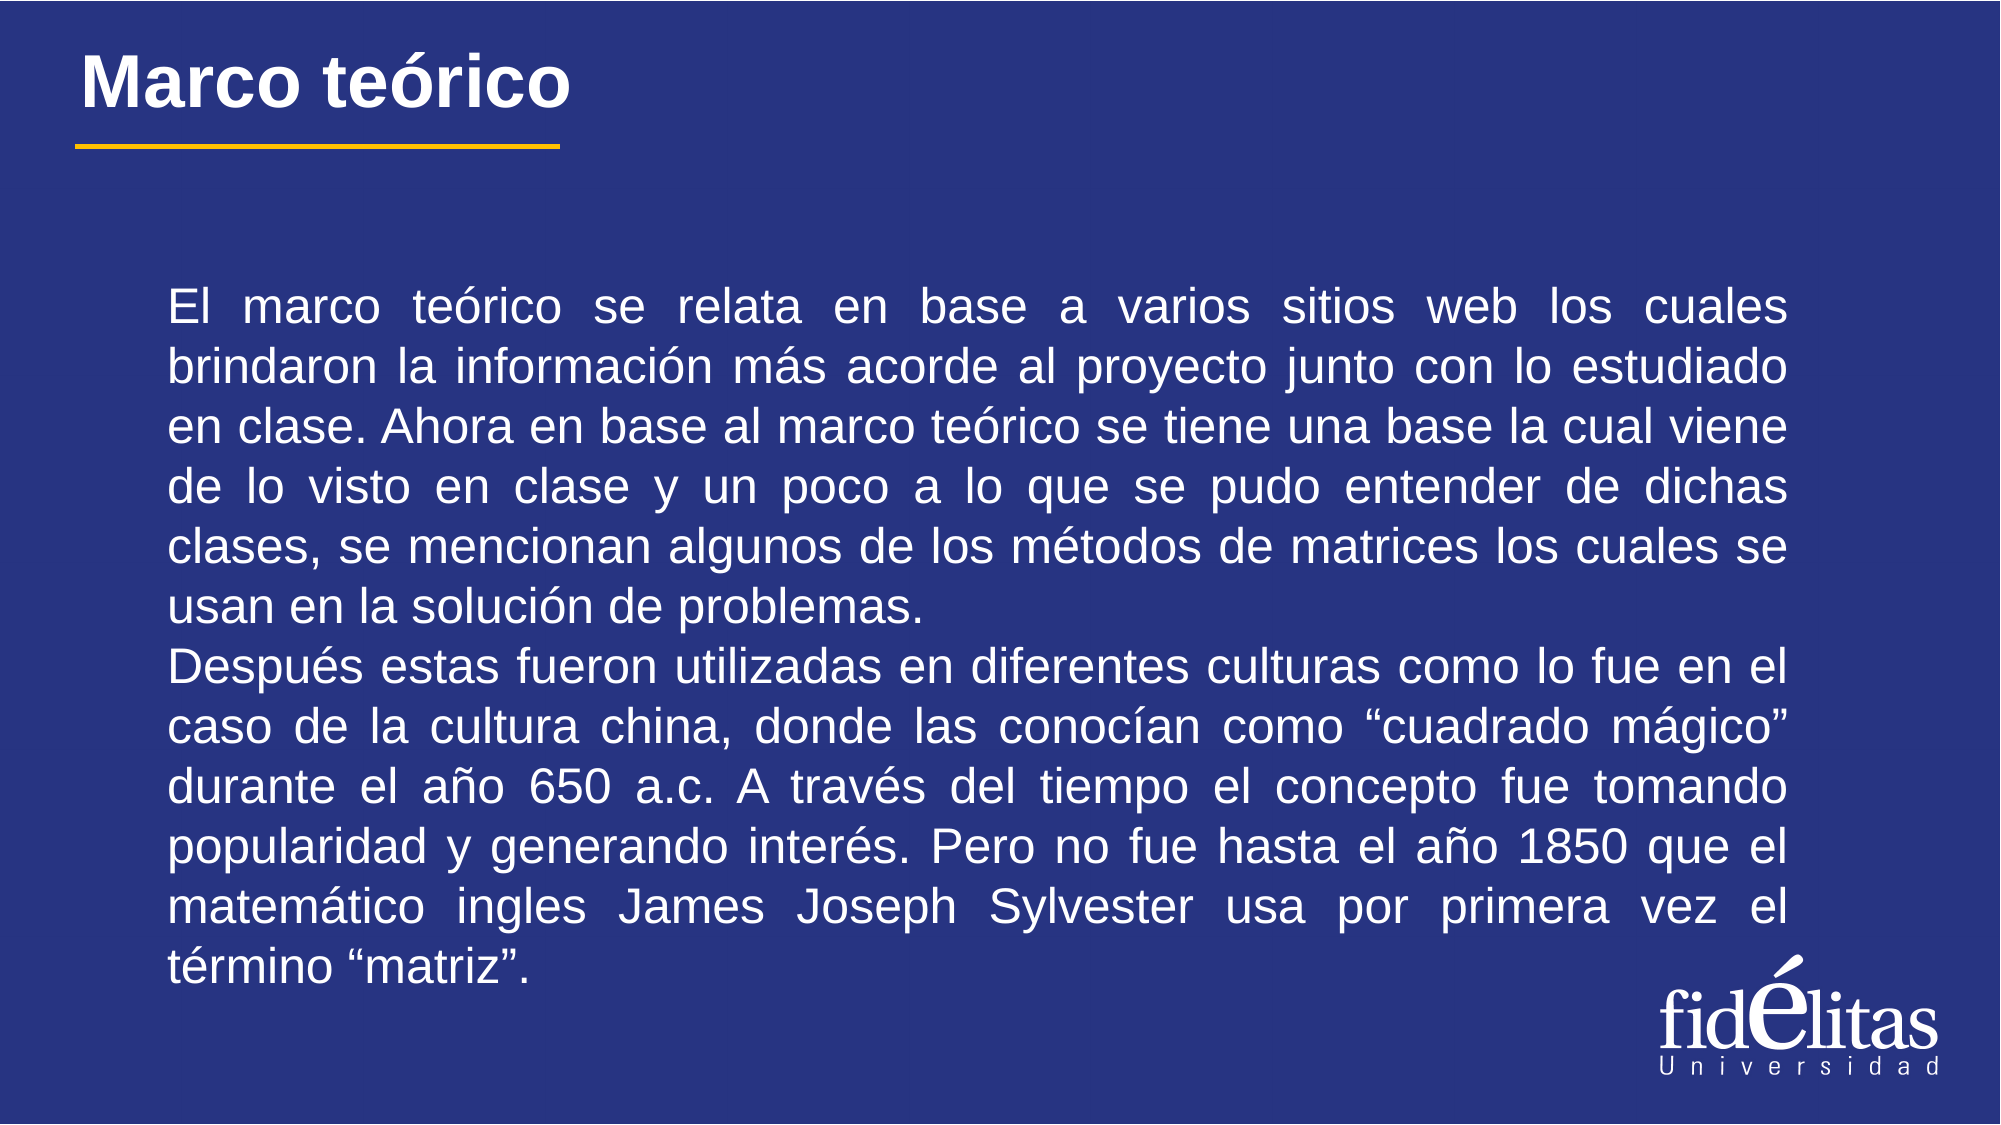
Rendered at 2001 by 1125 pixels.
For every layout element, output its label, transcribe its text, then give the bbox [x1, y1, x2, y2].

text_box Marco teórico [65, 25, 1029, 131]
picture [0, 1, 2000, 1124]
text_box El marco teórico se relata en base a varios sitios web los cuales brindaron la información más acorde al proyecto junto con lo estudiado en clase. Ahora en base al marco teórico se tiene una base la cual viene de lo visto en clase y un poco a lo que se pudo entender de dichas clases, se mencionan algunos de los métodos de matrices los cuales se usan en la solución de problemas. Después estas fueron utilizadas en diferentes culturas como lo fue en el caso de la cultura china, donde las conocían como “cuadrado mágico” durante el año 650 a.c. A través del tiempo el concepto fue tomando popularidad y generando interés. Pero no fue hasta el año 1850 que el matemático ingles James Joseph Sylvester usa por primera vez el término “matriz”. [152, 265, 1805, 1061]
